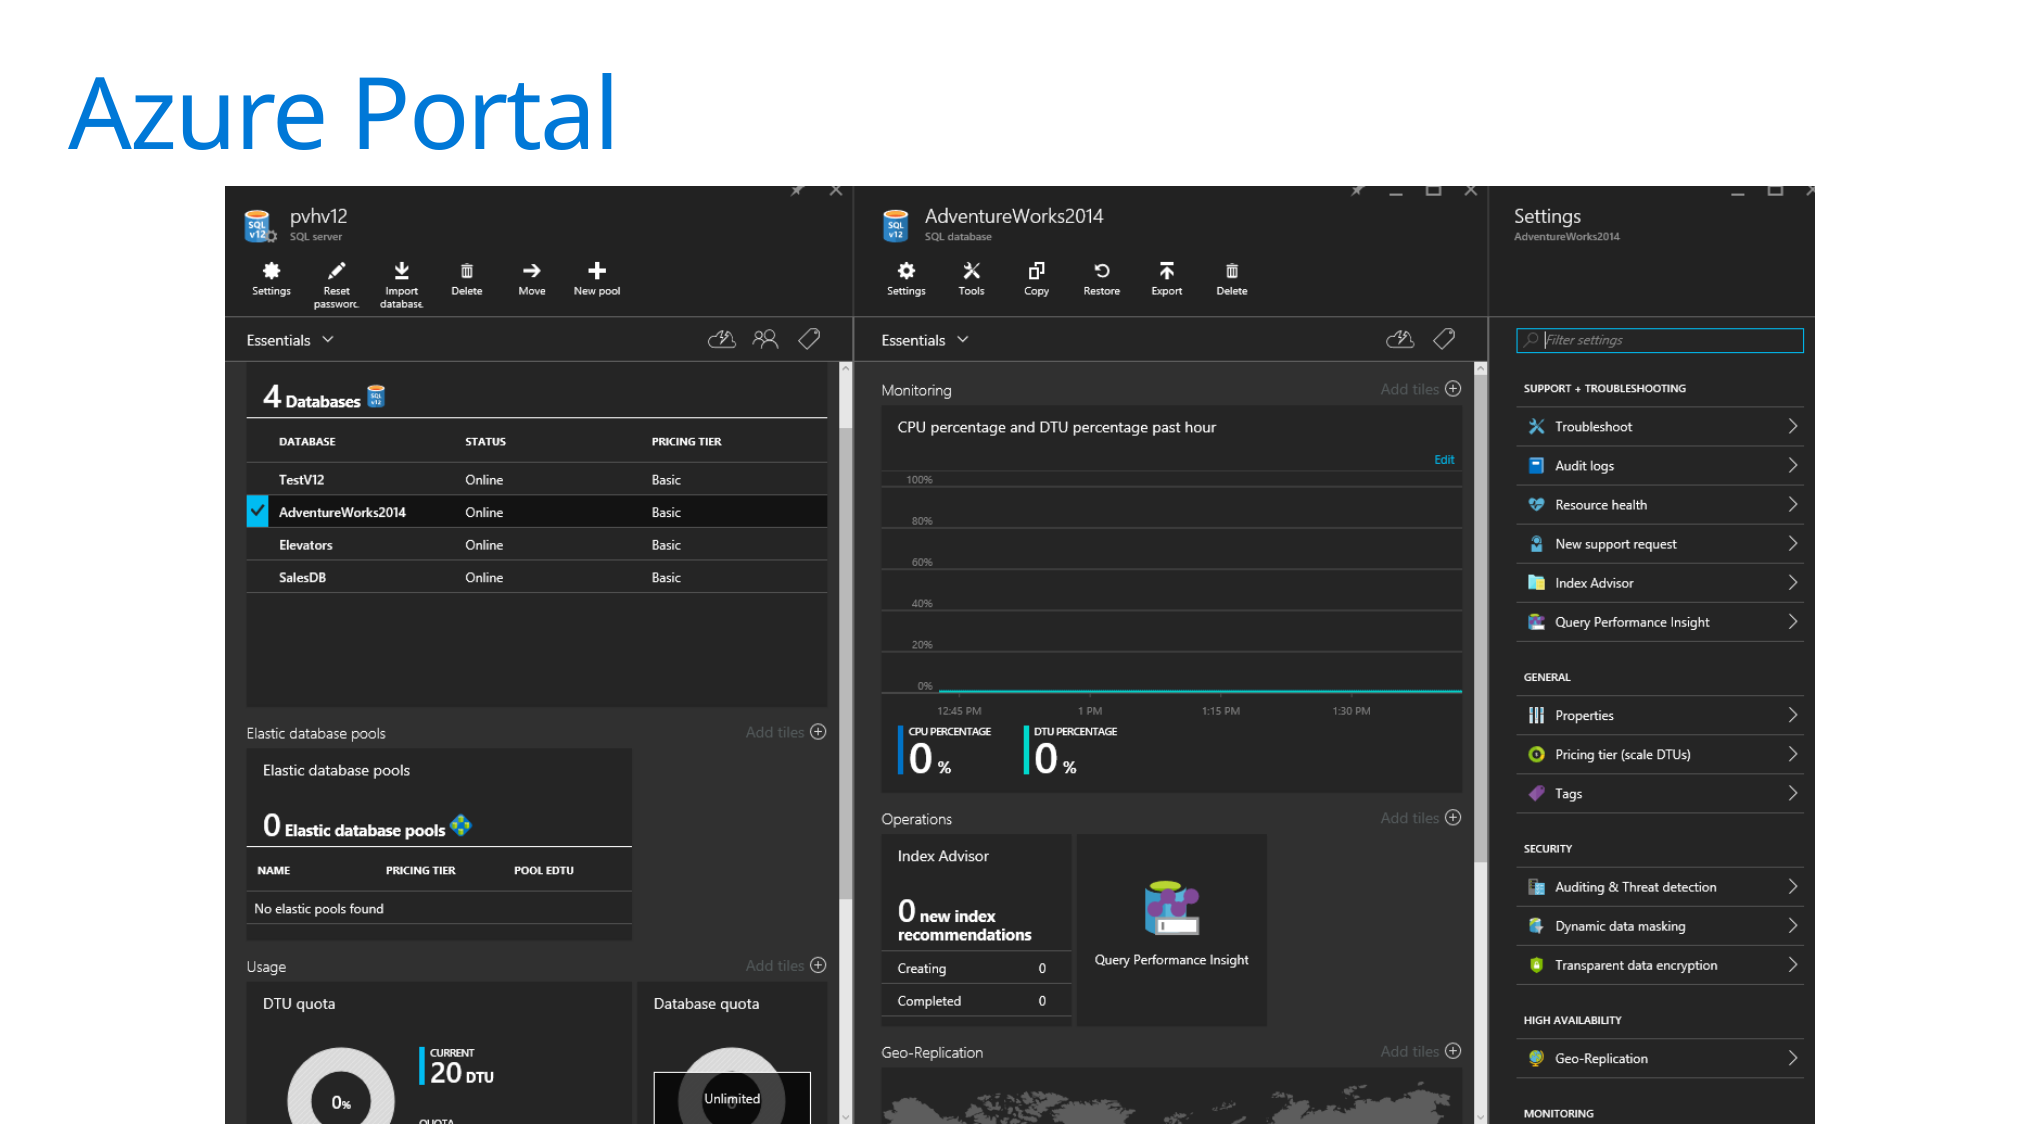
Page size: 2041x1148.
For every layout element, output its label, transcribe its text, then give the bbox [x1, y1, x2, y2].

title Azure Portal [45, 48, 1996, 199]
picture [225, 185, 1815, 1124]
